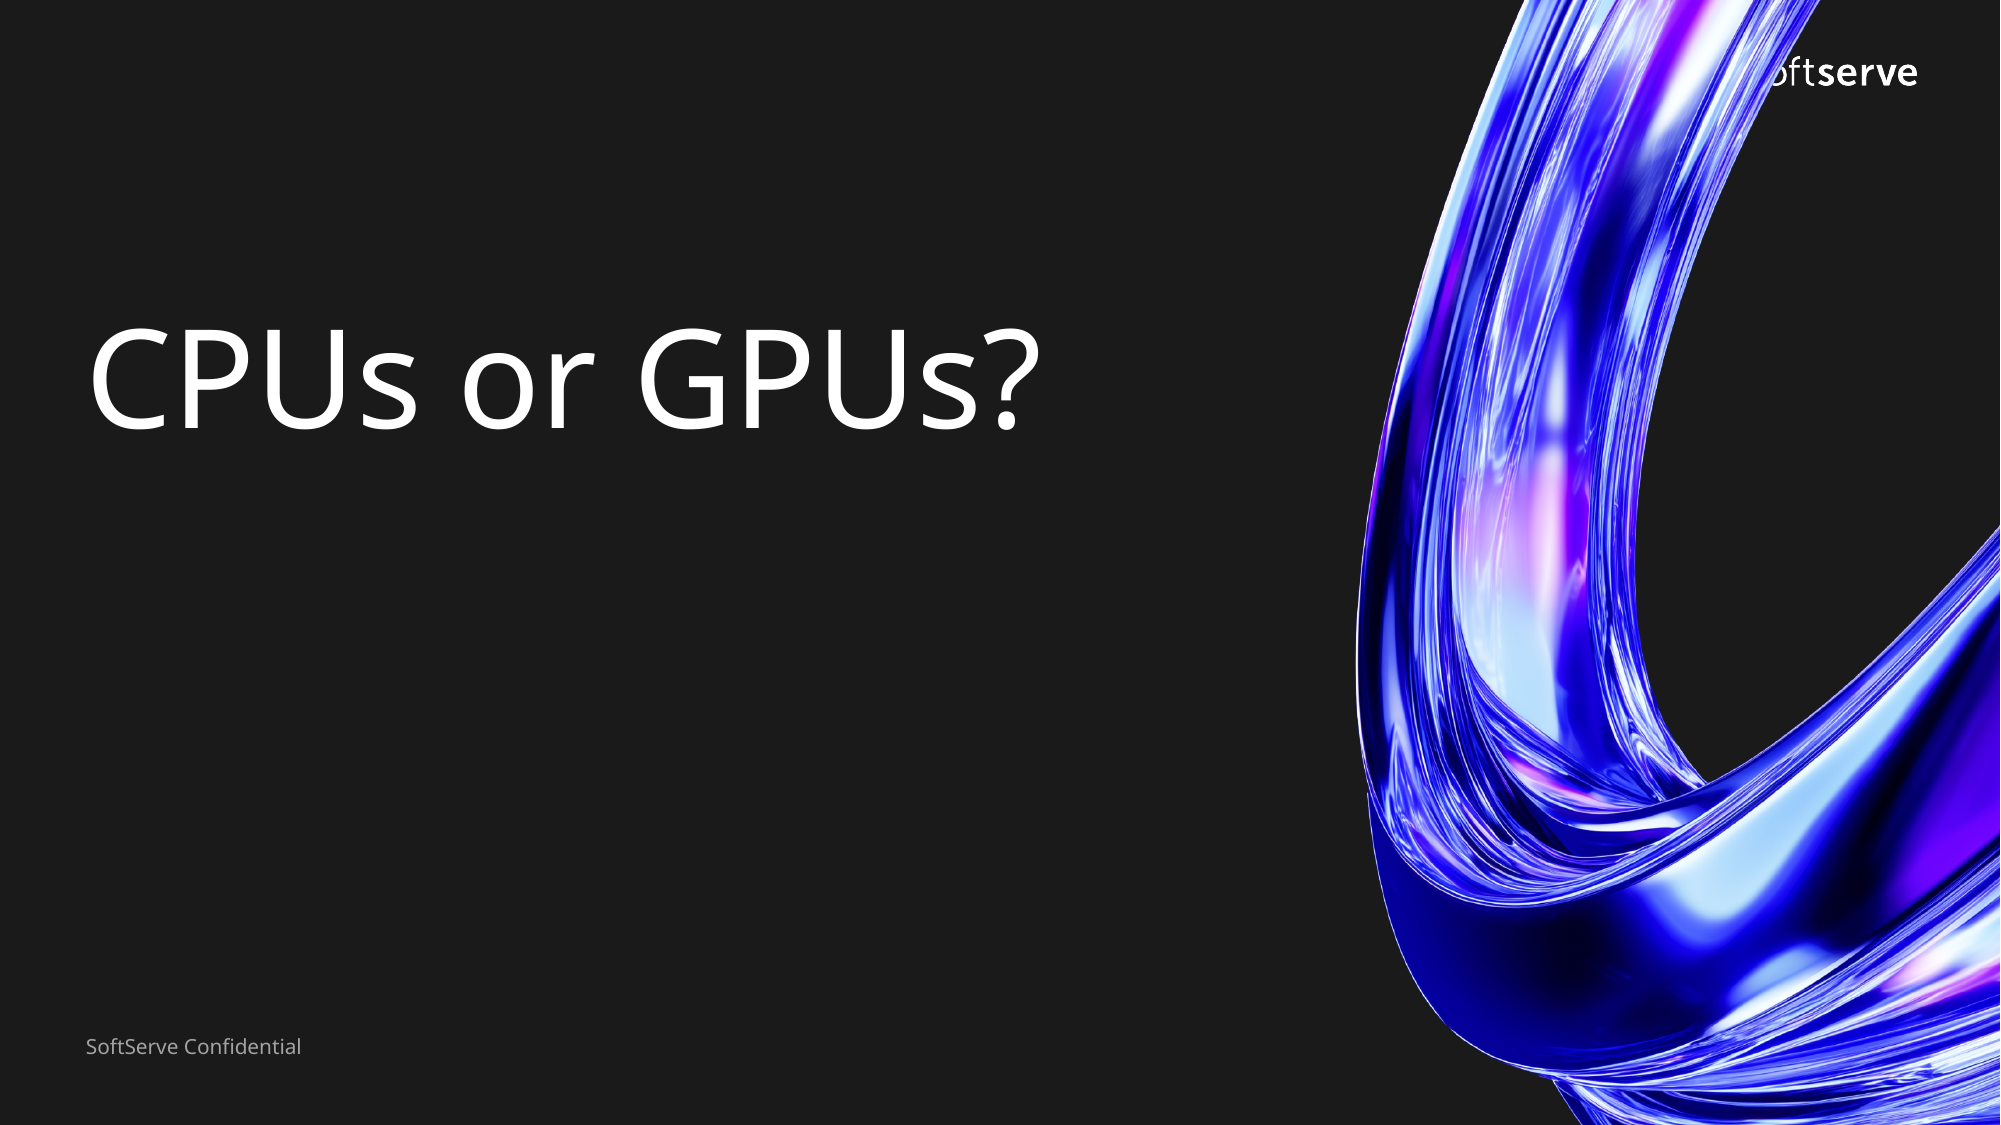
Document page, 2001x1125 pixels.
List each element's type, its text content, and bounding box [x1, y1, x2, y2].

picture [1095, 1, 2000, 1125]
title CPUs or GPUs? [85, 315, 1095, 583]
